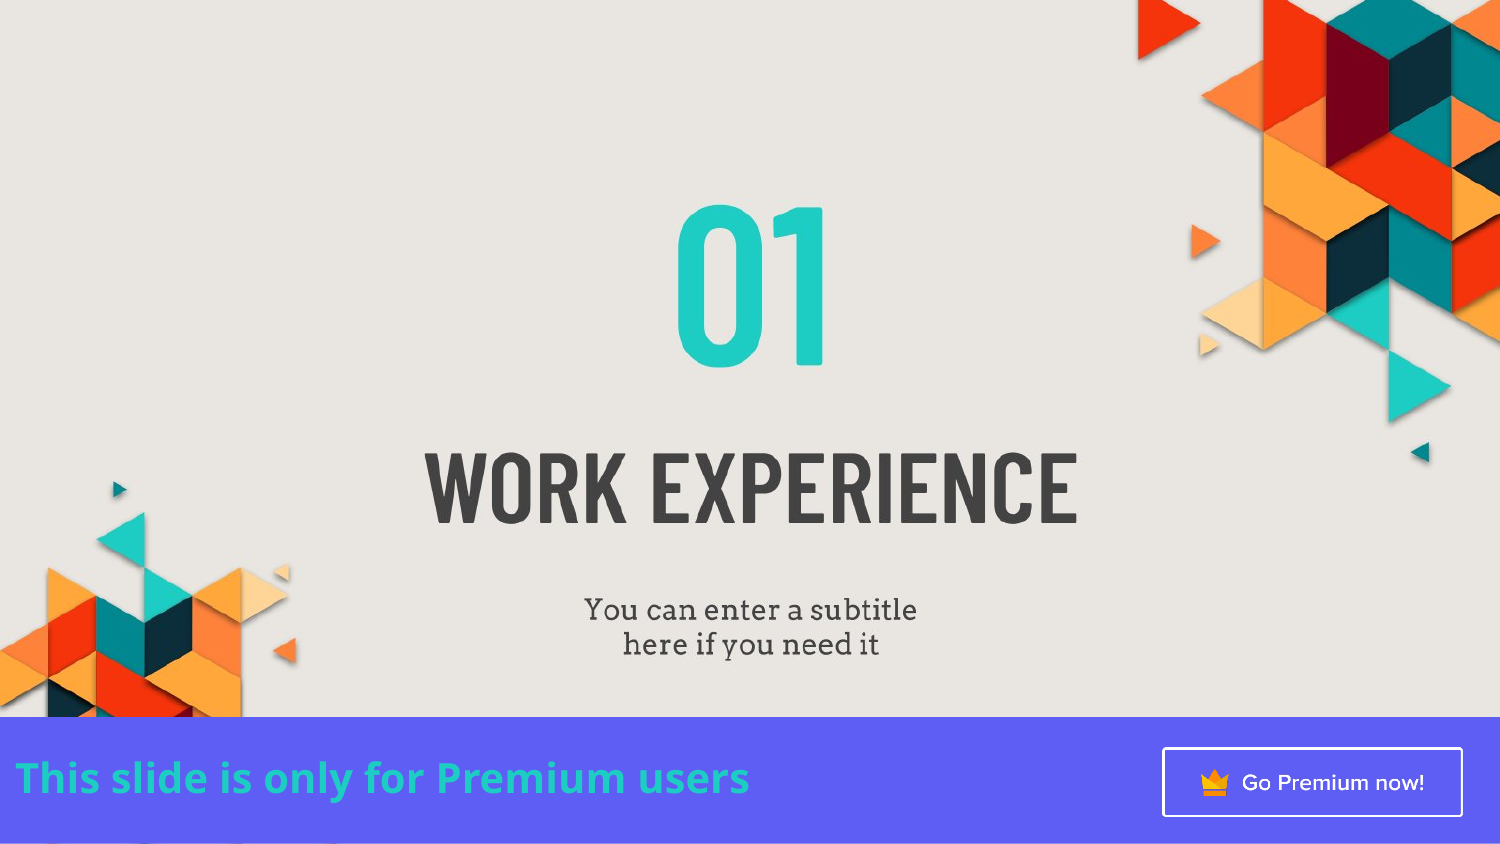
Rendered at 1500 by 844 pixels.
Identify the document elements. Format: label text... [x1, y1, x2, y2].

picture [1162, 747, 1463, 817]
text_box This slide is only for Premium users [0, 717, 1500, 844]
picture [0, 0, 1500, 717]
